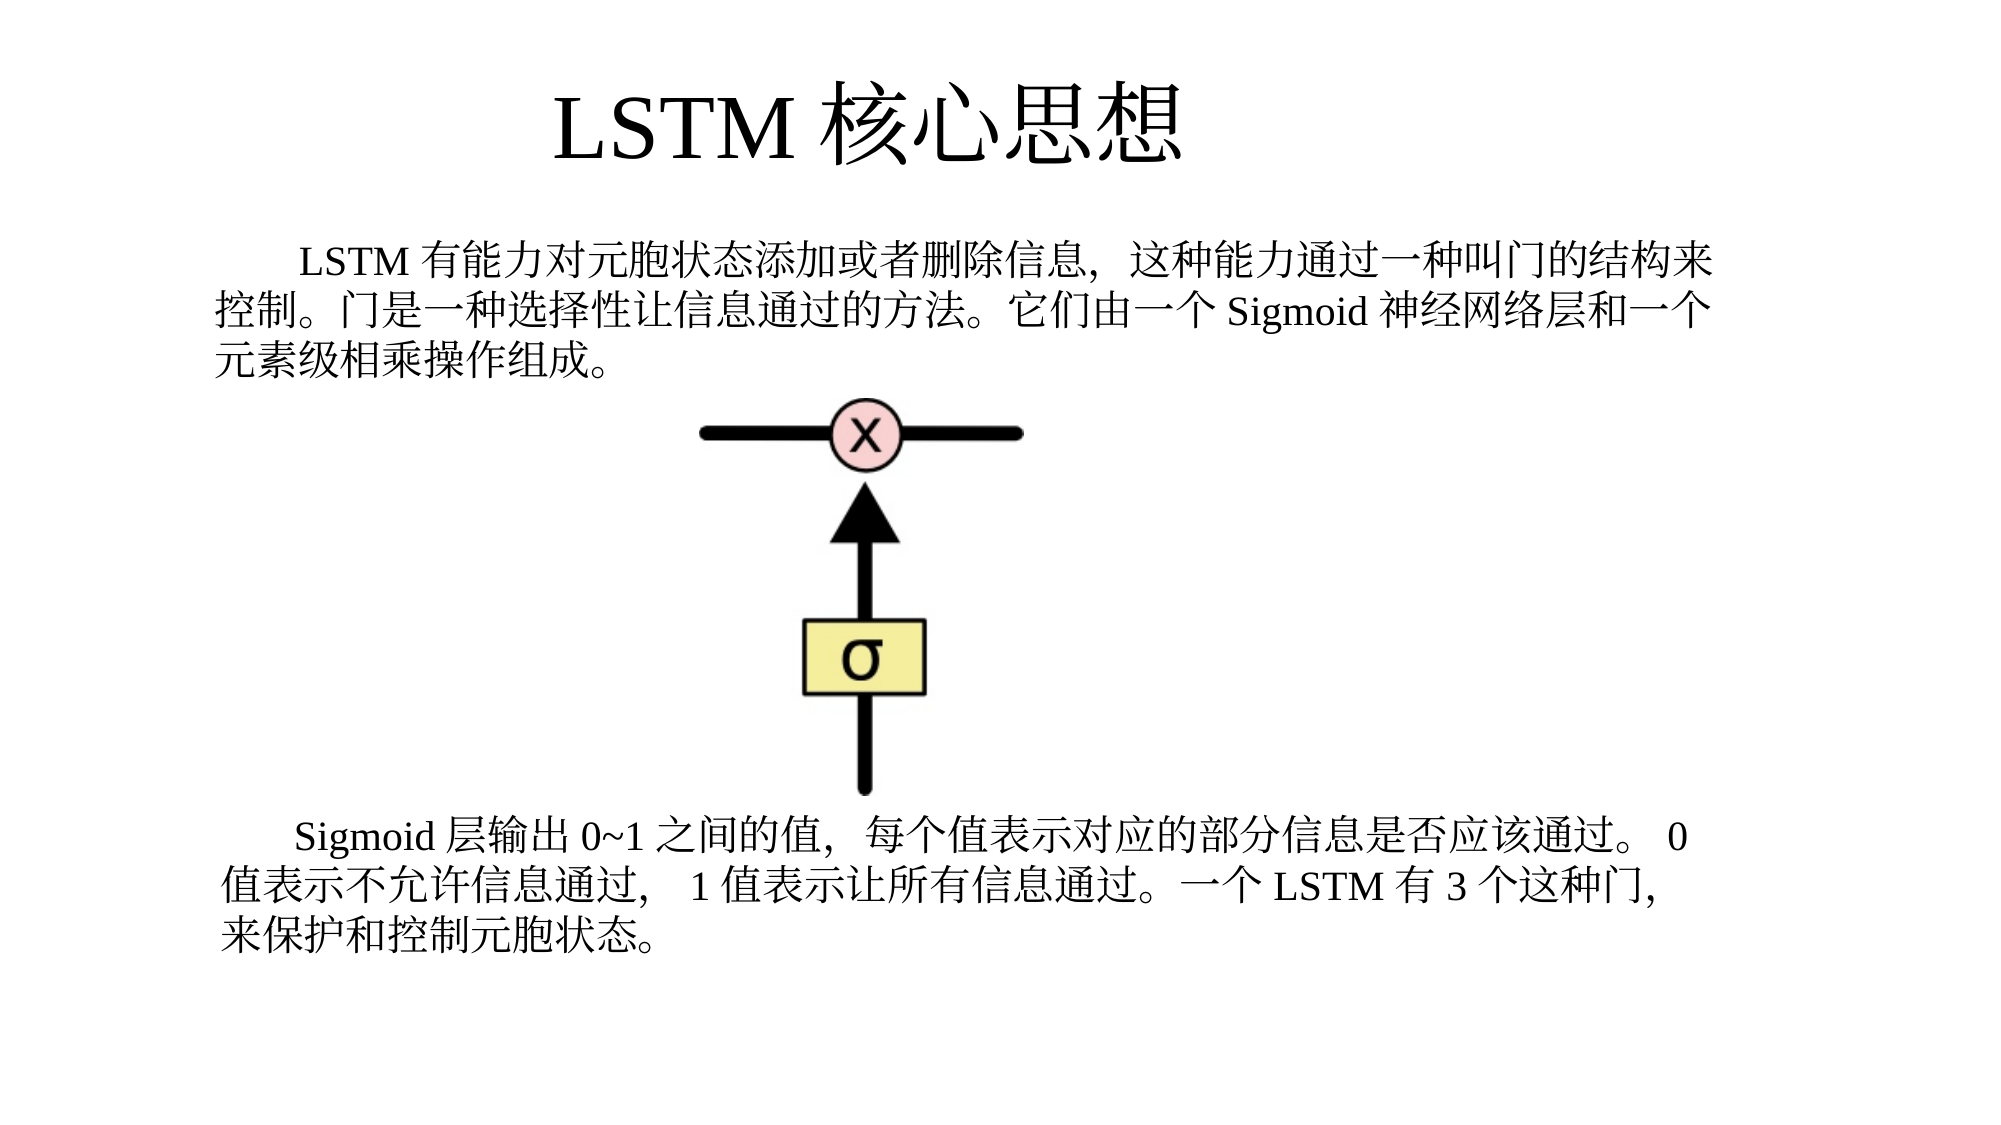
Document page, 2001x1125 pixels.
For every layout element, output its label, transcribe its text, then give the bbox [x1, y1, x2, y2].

text_box Sigmoid层输出0~1之间的值，每个值表示对应的部分信息是否应该通过。0值表示不允许信息通过，1值表示让所有信息通过。一个LSTM有3个这种门，来保护和控制元胞状态。 [205, 801, 1742, 967]
text_box LSTM有能力对元胞状态添加或者删除信息，这种能力通过一种叫门的结构来控制。门是一种选择性让信息通过的方法。它们由一个Sigmoid神经网络层和一个元素级相乘操作组成。 [199, 226, 1748, 392]
picture [698, 398, 1024, 796]
text_box LSTM核心思想 [537, 58, 1201, 184]
